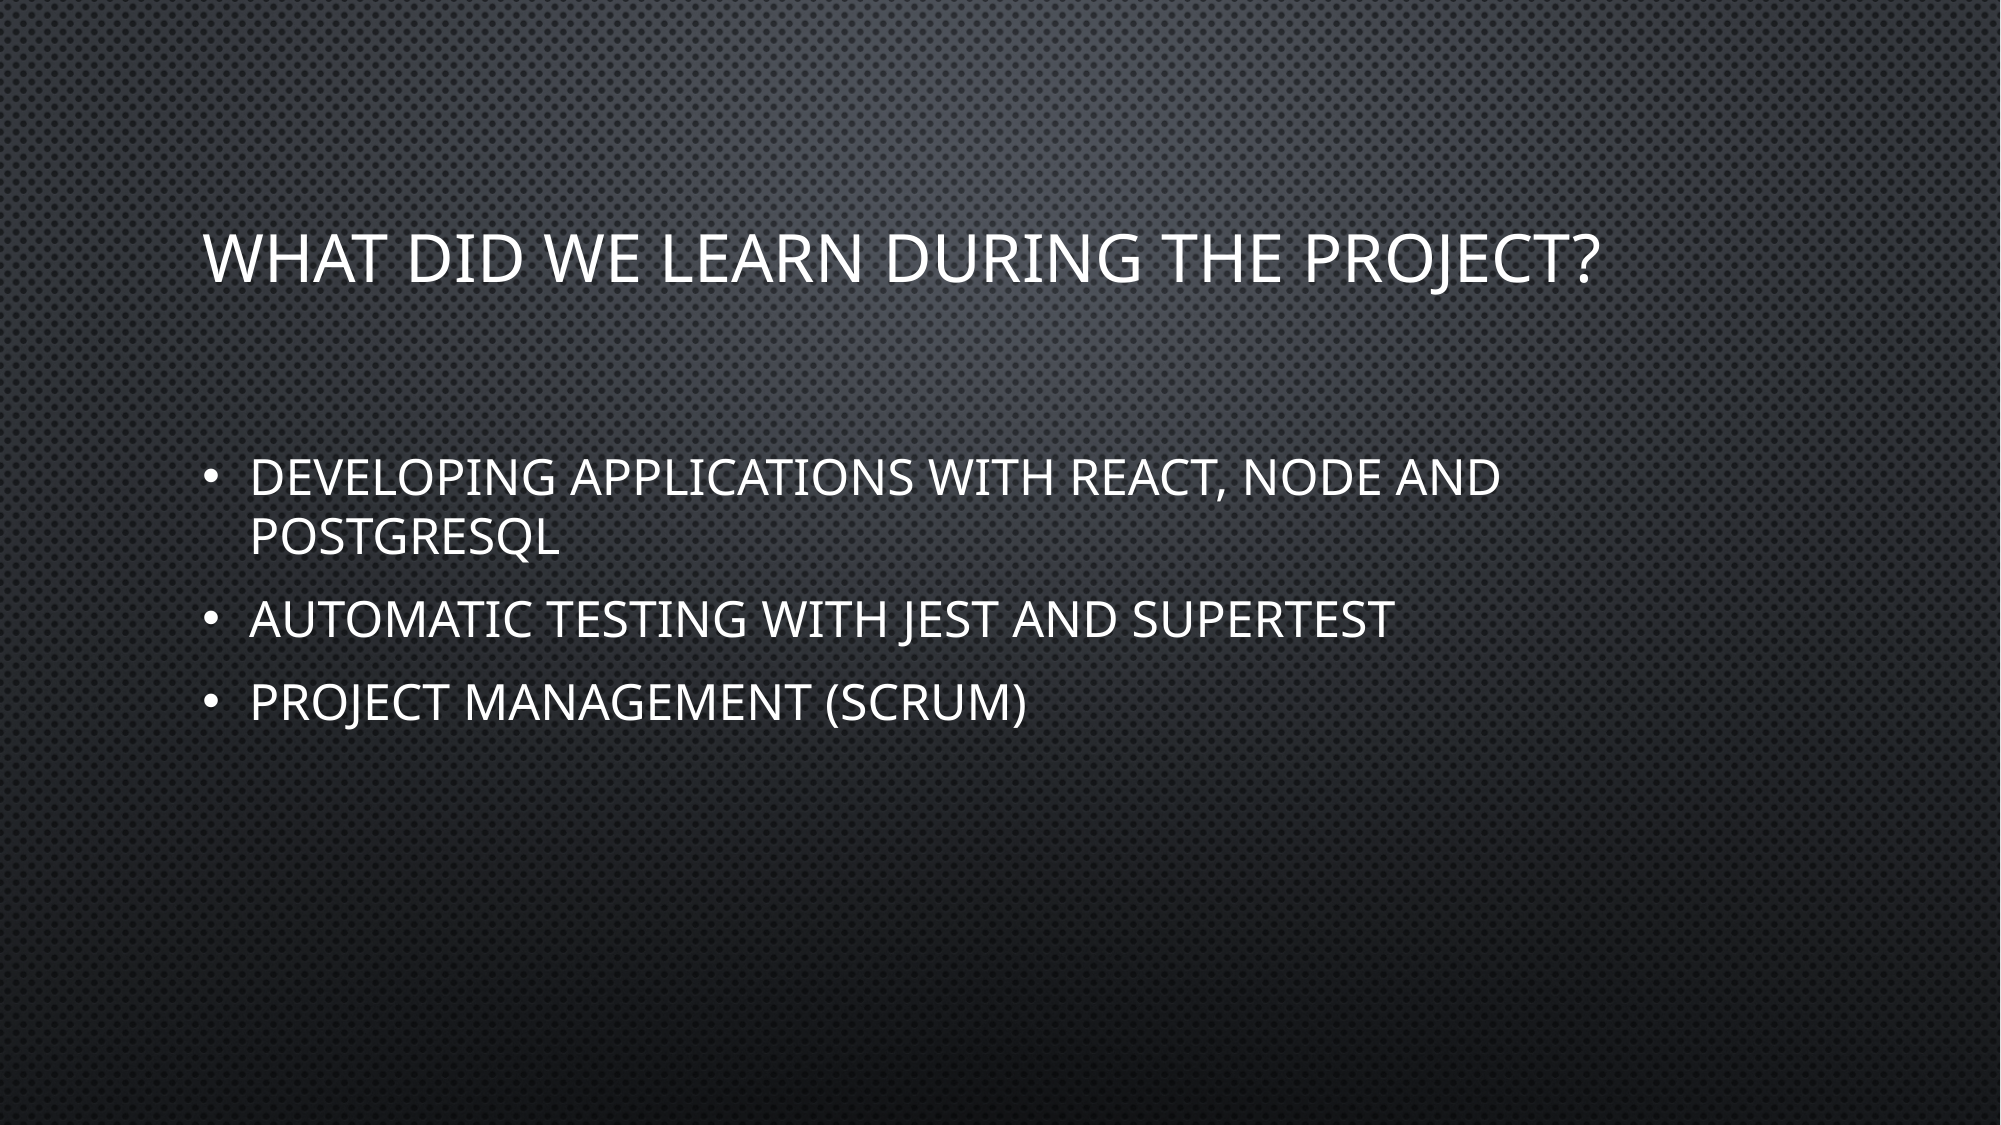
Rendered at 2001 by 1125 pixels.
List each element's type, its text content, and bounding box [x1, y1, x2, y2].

list Developing applications with react, node and postgresql Automatic testing with jest and supertest Project management (Scrum) [187, 437, 1813, 950]
title What did We learn during the project? [187, 99, 1813, 413]
